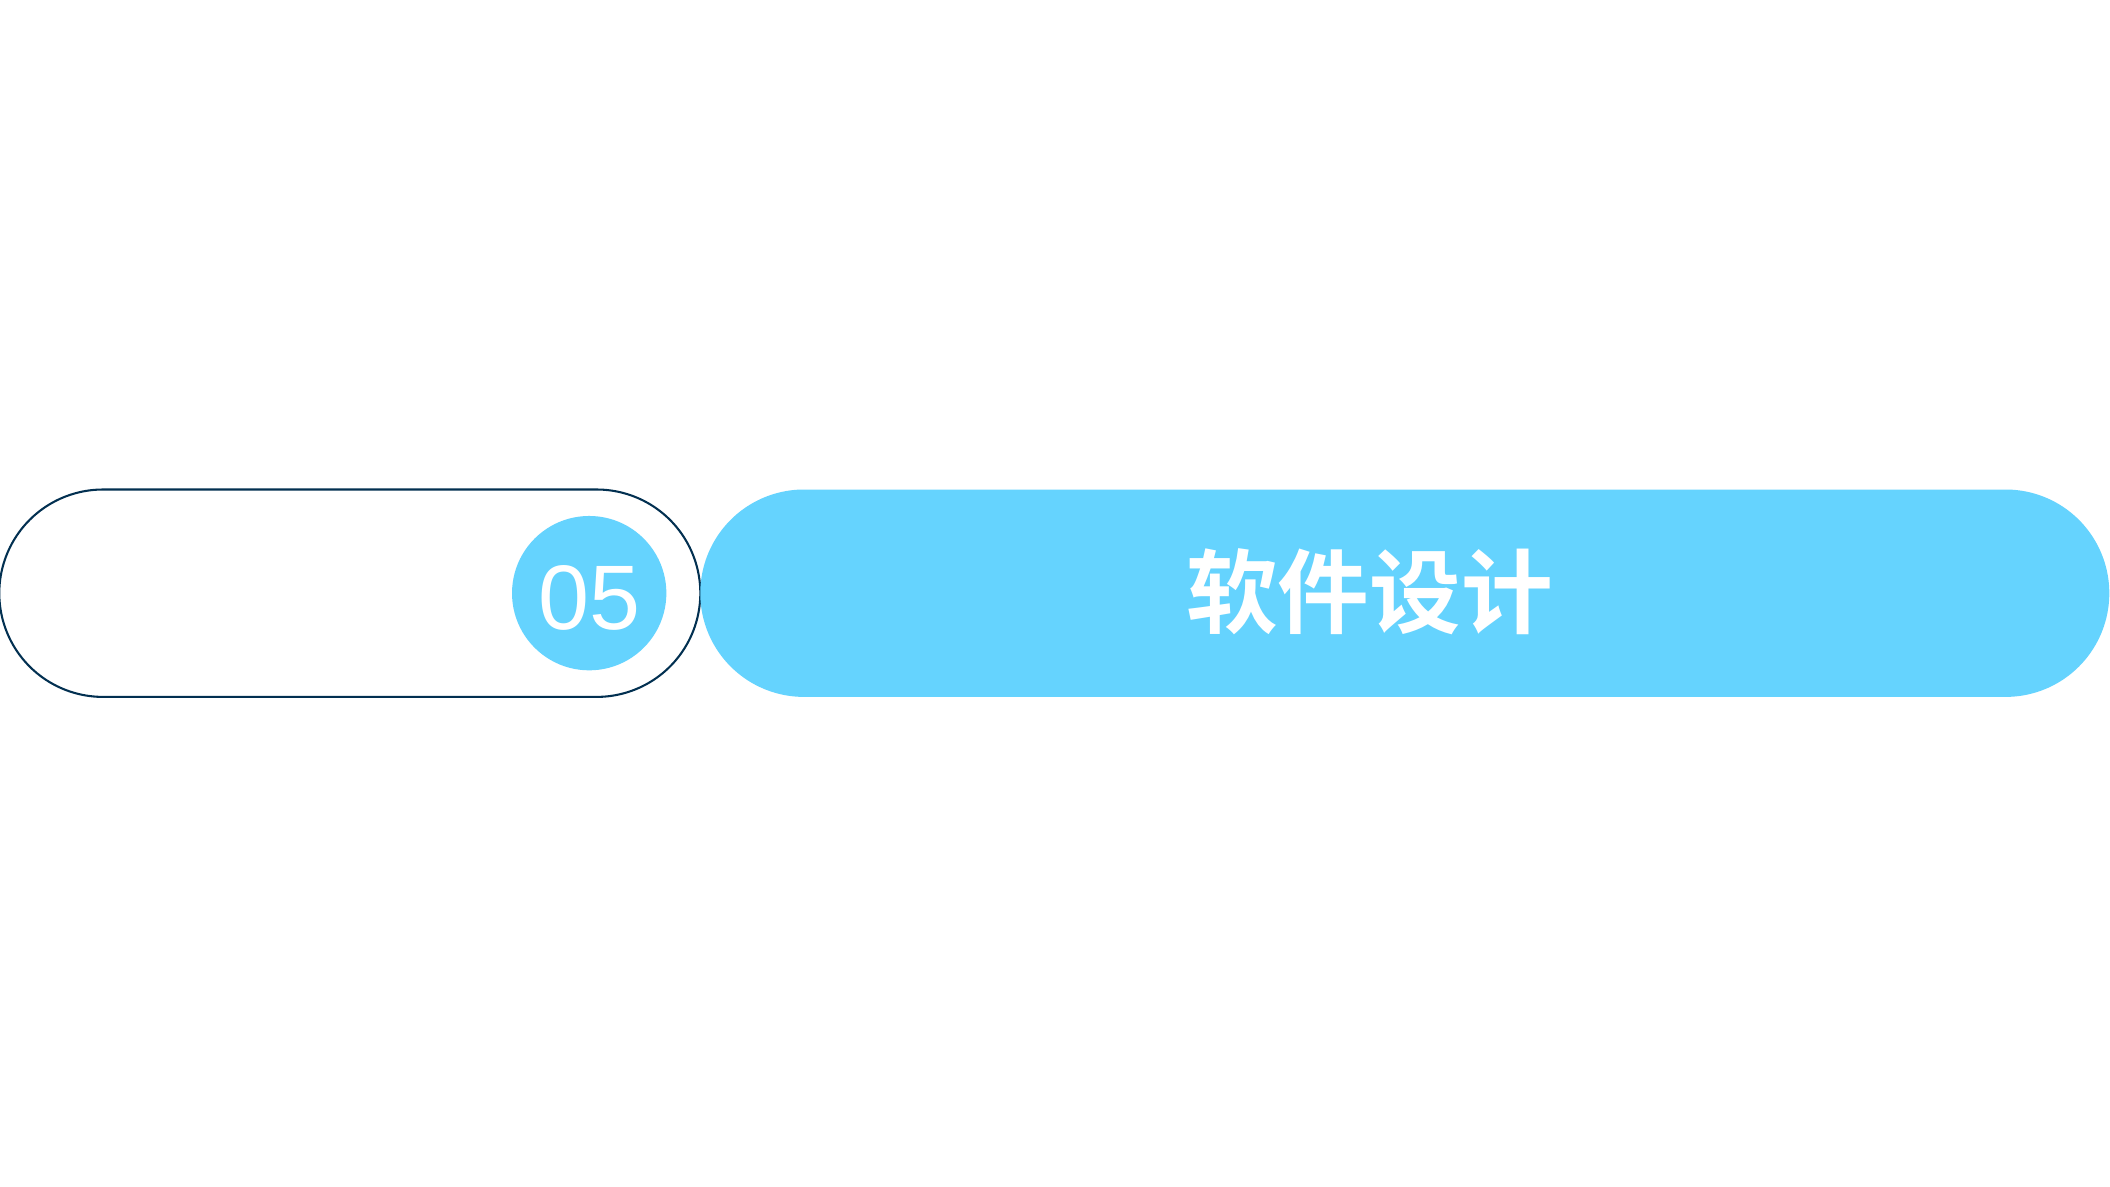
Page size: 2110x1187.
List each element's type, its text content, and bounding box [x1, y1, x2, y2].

text_box [0, 488, 700, 698]
text_box [699, 488, 2110, 698]
text_box 05 [510, 514, 668, 672]
